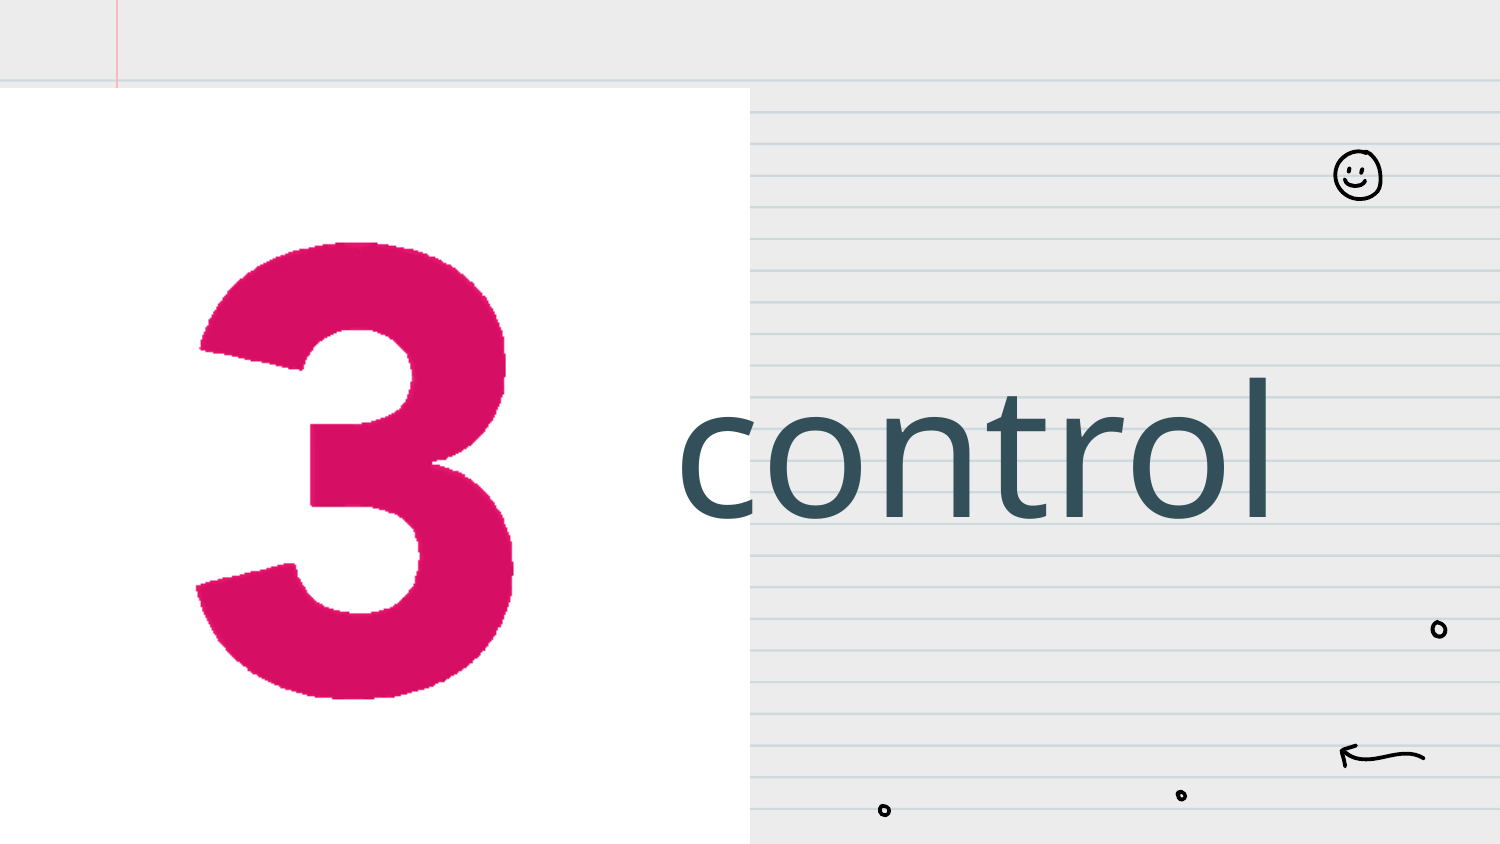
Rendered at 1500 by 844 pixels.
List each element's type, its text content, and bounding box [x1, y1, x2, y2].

text_box control [754, 326, 1315, 562]
picture [0, 88, 751, 844]
